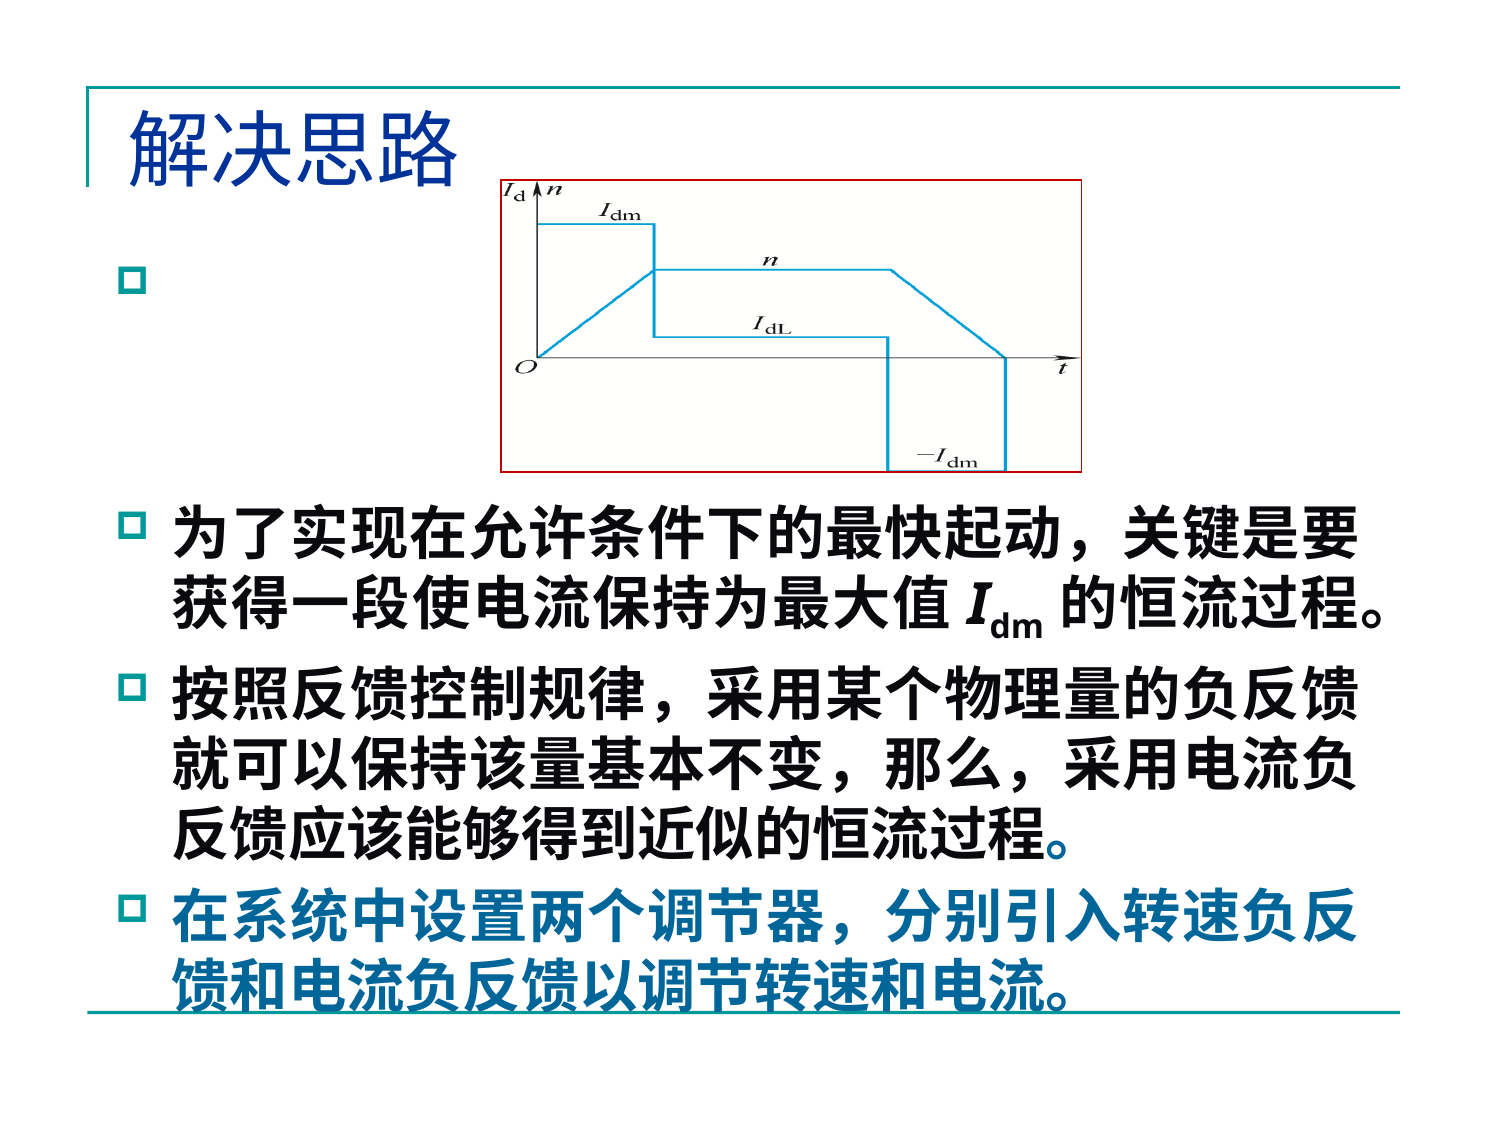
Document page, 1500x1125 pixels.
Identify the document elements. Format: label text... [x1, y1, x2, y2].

title 解决思路 [112, 90, 1452, 146]
picture [656, 271, 1003, 472]
picture [501, 180, 1081, 472]
list 为了实现在允许条件下的最快起动，关键是要获得一段使电流保持为最大值Idm的恒流过程。 按照反馈控制规律，采用某个物理量的负反馈就可以保持该量基本不变，那么，采用电流负反馈应该能够得到近似的恒流过程。 在系统中设置两个调节器，分别引入转速负反馈和电流负反馈以调节转速和电流。 [100, 243, 1376, 756]
